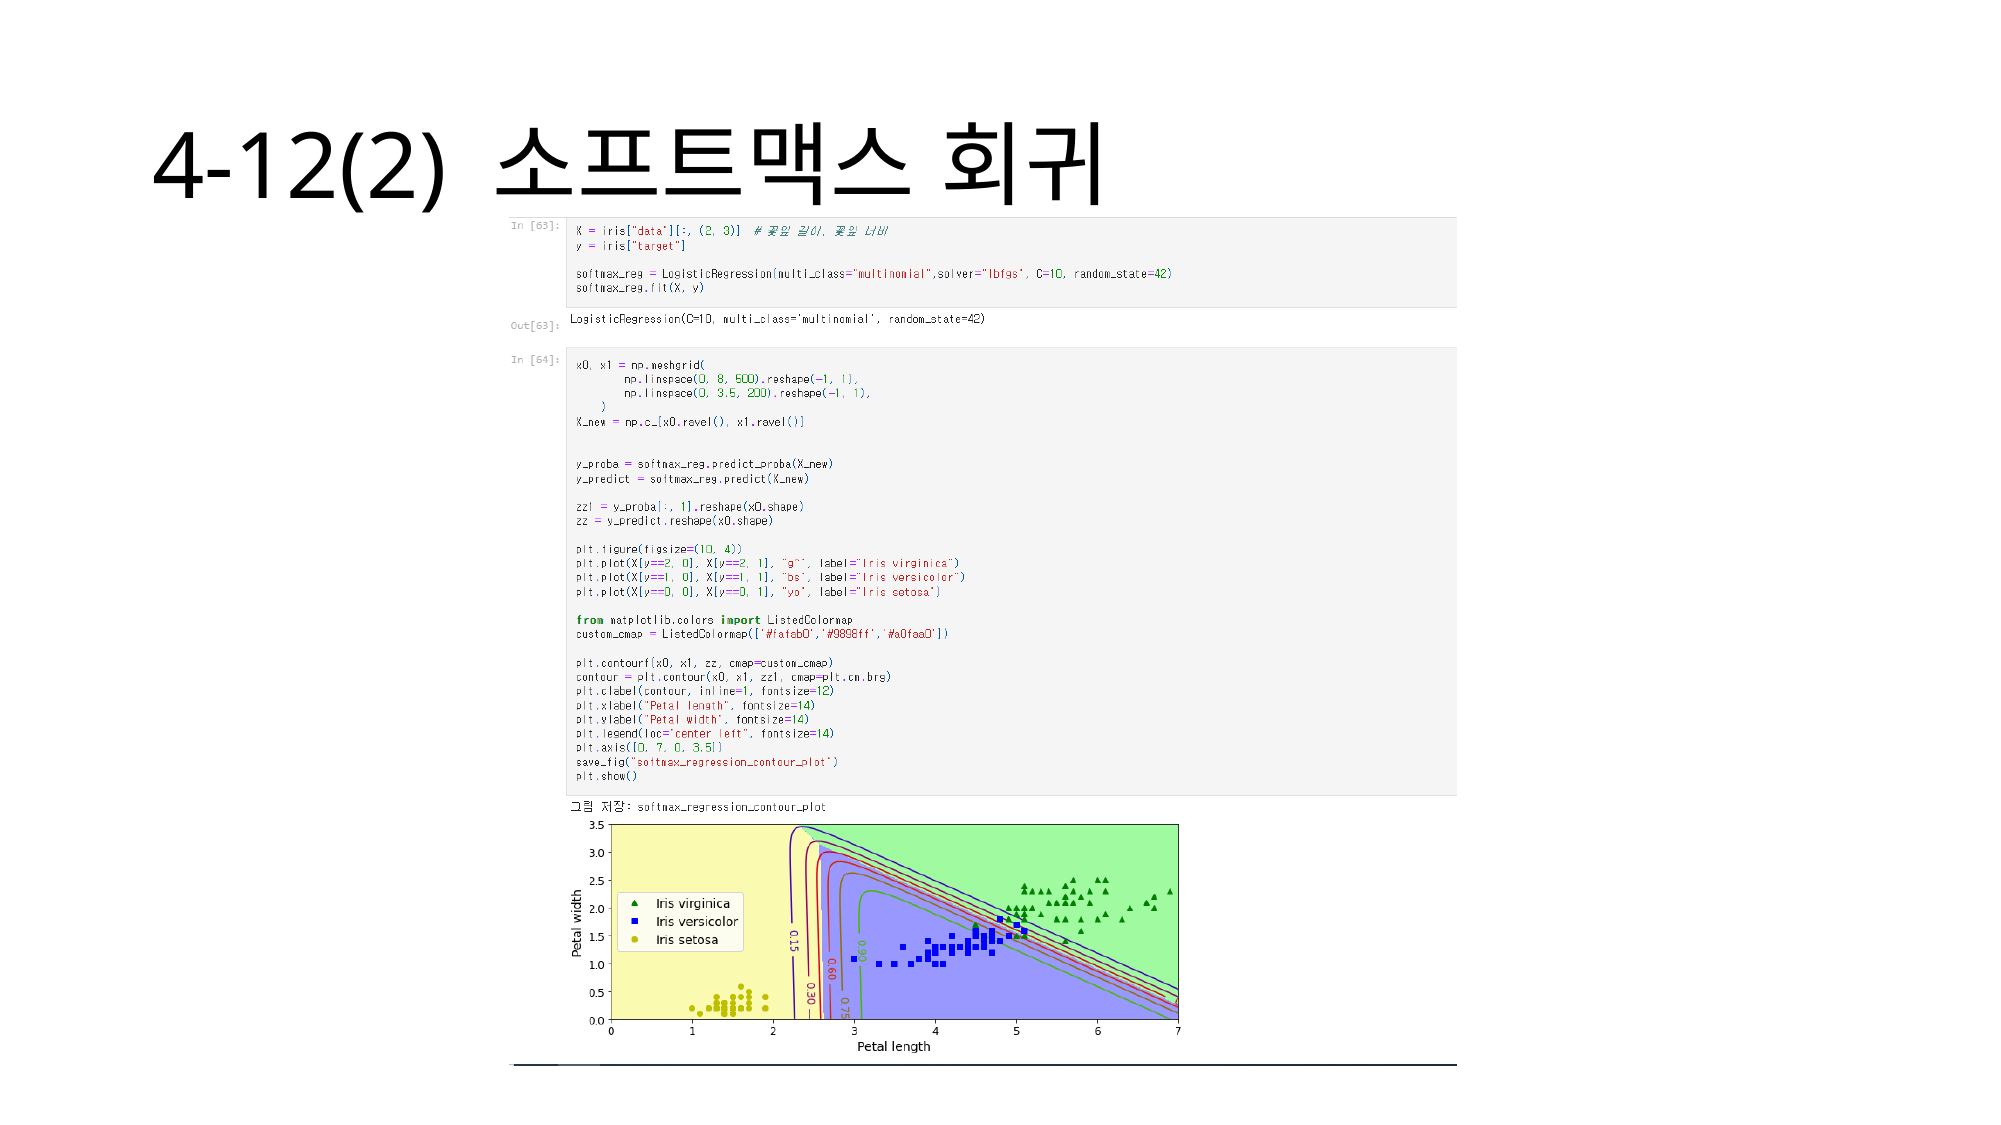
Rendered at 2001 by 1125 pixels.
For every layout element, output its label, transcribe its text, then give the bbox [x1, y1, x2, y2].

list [509, 217, 1457, 1066]
title 4-12(2) 소프트맥스 회귀 [137, 59, 1863, 278]
